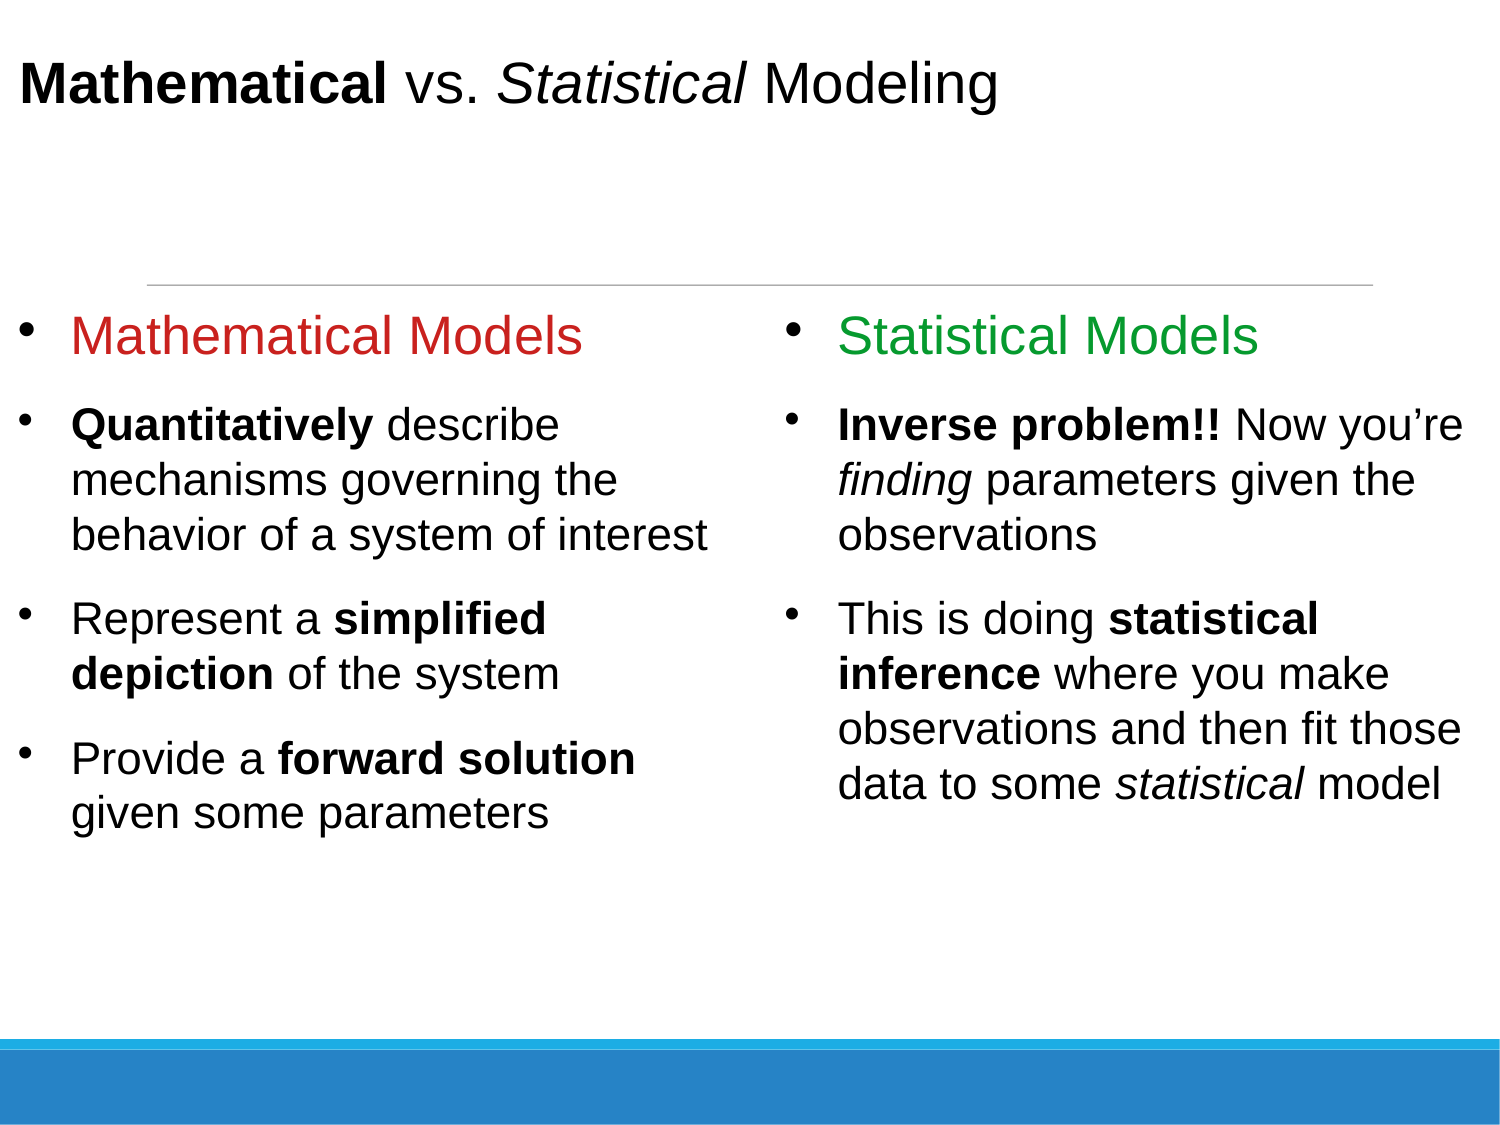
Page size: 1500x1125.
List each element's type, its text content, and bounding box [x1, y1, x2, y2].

text_box Mathematical vs. Statistical Modeling [14, 15, 1005, 145]
text_box Statistical Models Inverse problem!! Now you’re finding parameters given the observations This is doing statistical inference where you make observations and then fit those data to some statistical model [766, 299, 1500, 916]
text_box Mathematical Models Quantitatively describe mechanisms governing the behavior of a system of interest Represent a simplified depiction of the system Provide a forward solution given some parameters [0, 300, 734, 916]
